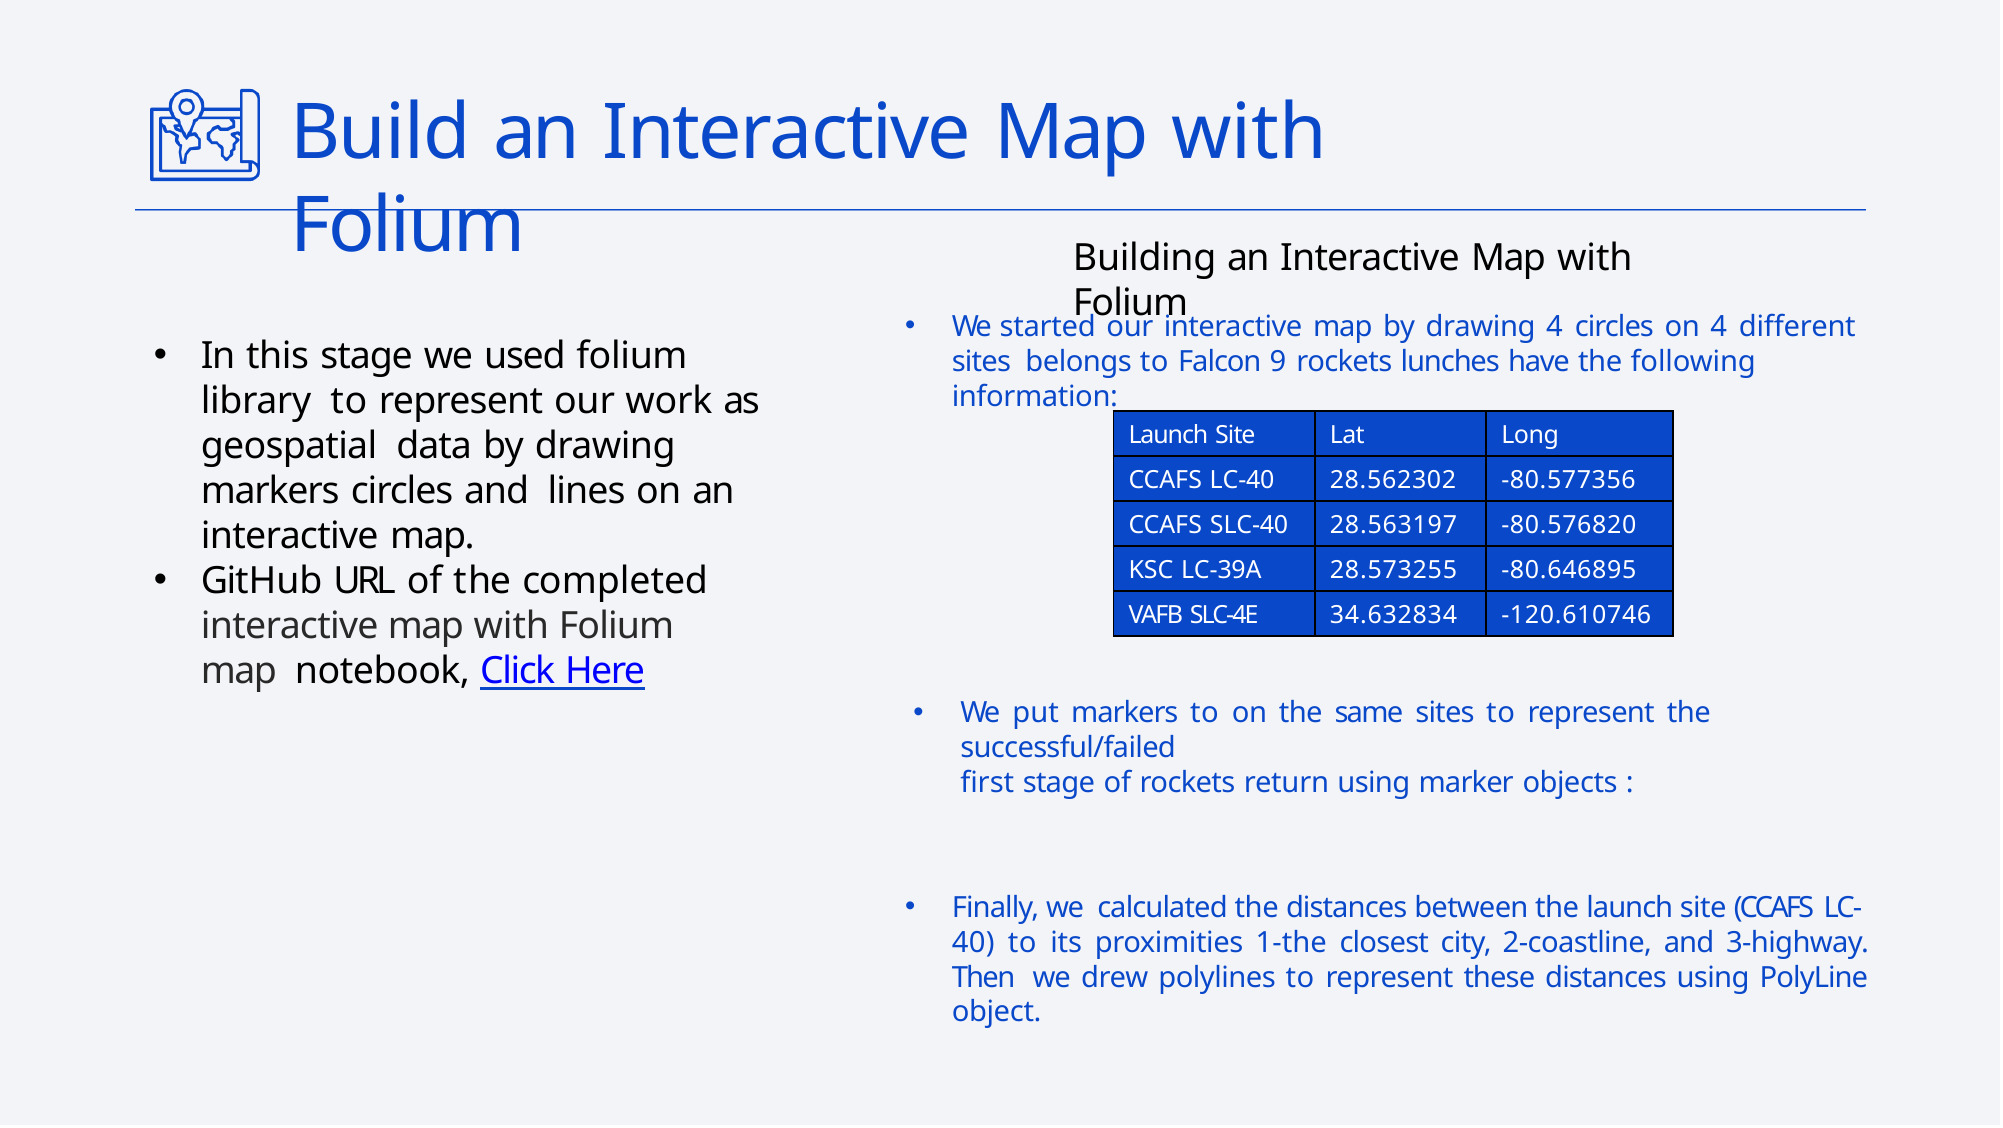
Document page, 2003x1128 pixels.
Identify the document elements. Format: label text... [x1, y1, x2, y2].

table_cell 28.573255 [1316, 547, 1485, 590]
title Build an Interactive Map with Folium [287, 79, 1494, 270]
text_box Building an Interactive Map with Folium [1070, 231, 1710, 324]
table_cell CCAFS LC-40 [1114, 457, 1314, 500]
table_header Launch Site [1114, 412, 1314, 455]
table_cell 34.632834 [1316, 592, 1485, 635]
table_cell -120.610746 [1487, 592, 1672, 635]
table_cell CCAFS SLC-40 [1114, 502, 1314, 545]
table_cell VAFB SLC-4E [1114, 592, 1314, 635]
table_cell KSC LC-39A [1114, 547, 1314, 590]
table_cell -80.646895 [1487, 547, 1672, 590]
text_box GitHub URL of the completed interactive map with Folium map notebook, Click Here [151, 554, 726, 698]
text_box In this stage we used folium library to represent our work as geospatial data by drawing markers circles and lines on an interactive map. [151, 329, 783, 557]
text_box We started our interactive map by drawing 4 circles on 4 different sites belongs to Falcon 9 rockets lunches have the following information: [902, 304, 1868, 412]
table_header Lat [1316, 412, 1485, 455]
table_cell -80.576820 [1487, 502, 1672, 545]
table_cell 28.563197 [1316, 502, 1485, 545]
table_cell 28.562302 [1316, 457, 1485, 500]
text_box We put markers to on the same sites to represent the successful/failed first stage of rockets return using marker objects : Finally, we calculated the distances between the launch site (CCAFS LC- 40) to its proximities 1-the closest city, 2-coastline, and 3-highway. Then we drew polylines to represent these distances using PolyLine object. [902, 691, 1878, 1028]
picture [0, 0, 2000, 1125]
table_header Long [1487, 412, 1672, 455]
table_cell -80.577356 [1487, 457, 1672, 500]
